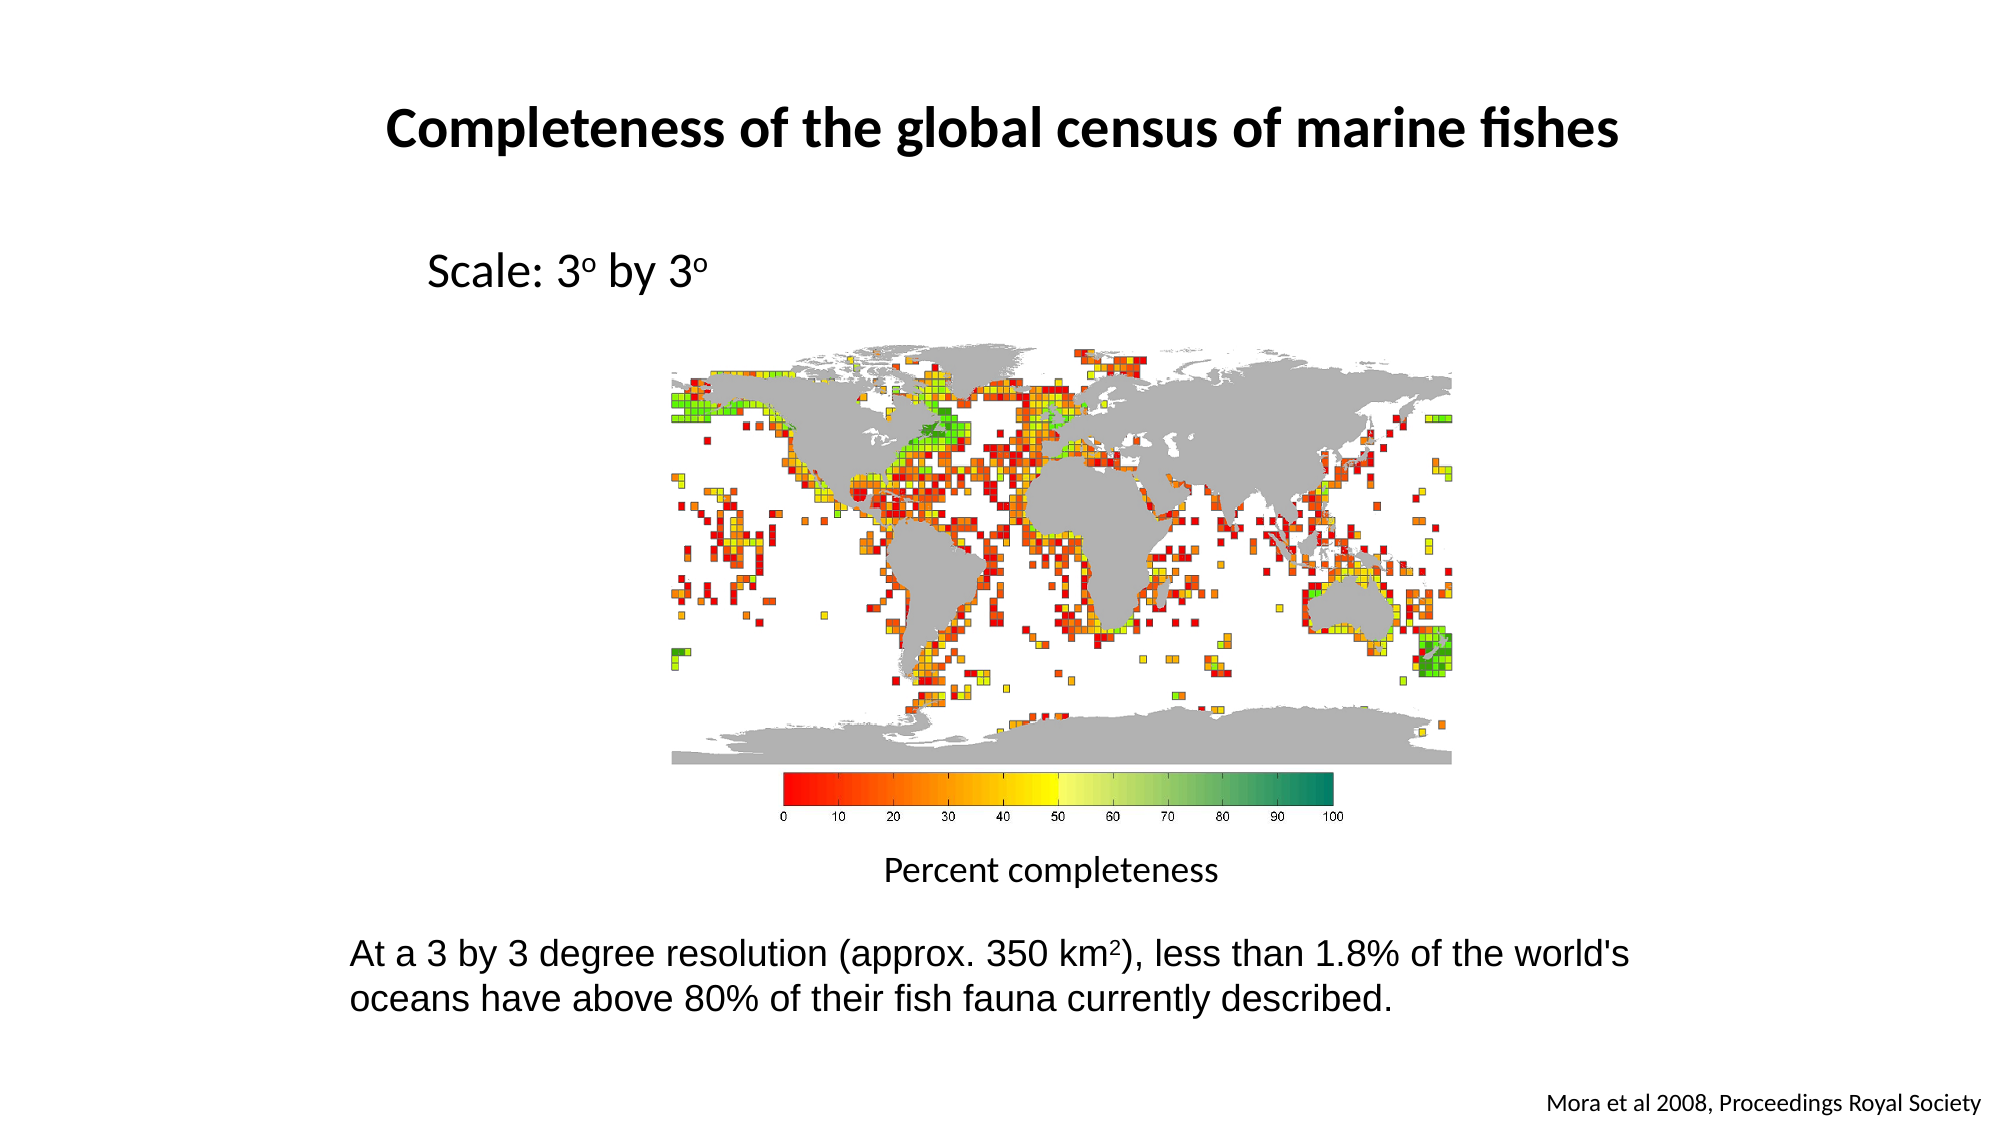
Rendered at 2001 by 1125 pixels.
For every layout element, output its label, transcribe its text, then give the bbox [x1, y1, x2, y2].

text_box At a 3 by 3 degree resolution (approx. 350 km2), less than 1.8% of the world's oceans have above 80% of their fish fauna currently described. [334, 922, 1684, 1027]
text_box Completeness of the global census of marine fishes [371, 81, 1635, 167]
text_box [778, 777, 1355, 899]
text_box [373, 229, 1456, 768]
text_box Mora et al 2008, Proceedings Royal Society [1531, 1079, 1998, 1125]
